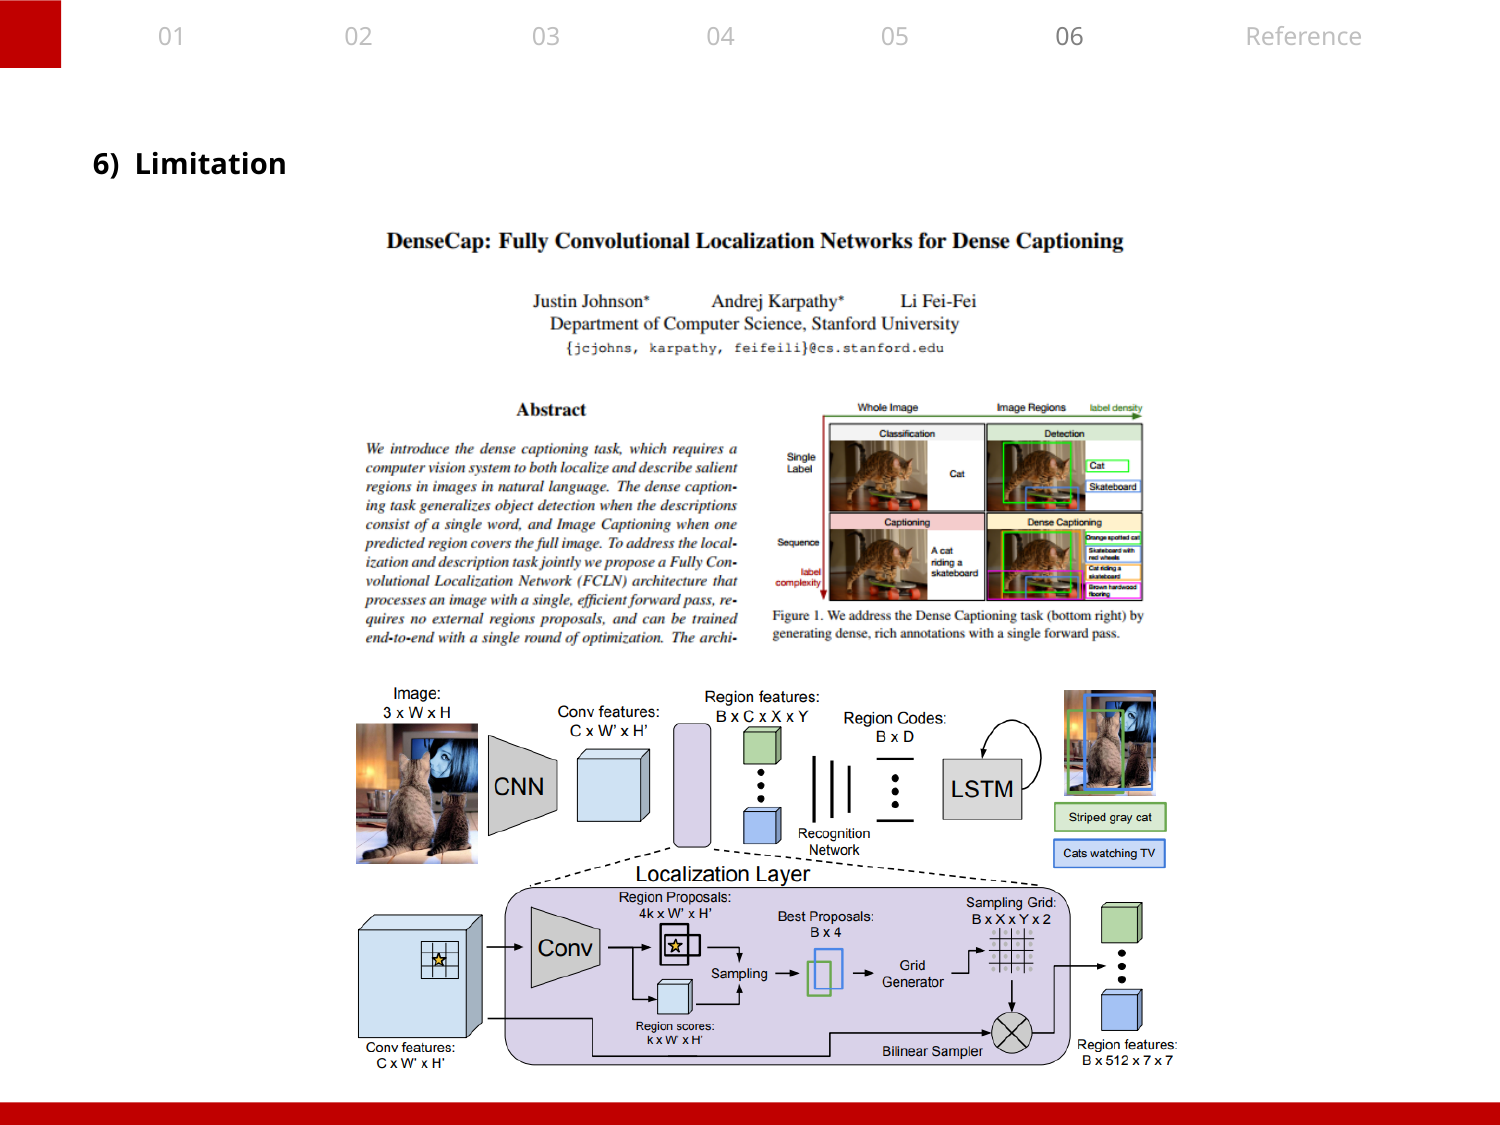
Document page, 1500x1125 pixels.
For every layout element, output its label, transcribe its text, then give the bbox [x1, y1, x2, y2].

text_box Reference [1230, 13, 1378, 58]
text_box [0, 0, 62, 69]
text_box 05 [866, 13, 925, 58]
text_box 02 [312, 13, 405, 58]
text_box 04 [691, 13, 750, 58]
text_box [0, 1101, 1500, 1125]
picture [345, 208, 1161, 646]
text_box 06 [1040, 13, 1099, 58]
text_box 6) Limitation [78, 138, 517, 188]
text_box 03 [517, 13, 576, 58]
picture [337, 674, 1212, 1073]
text_box 01 [143, 13, 202, 58]
